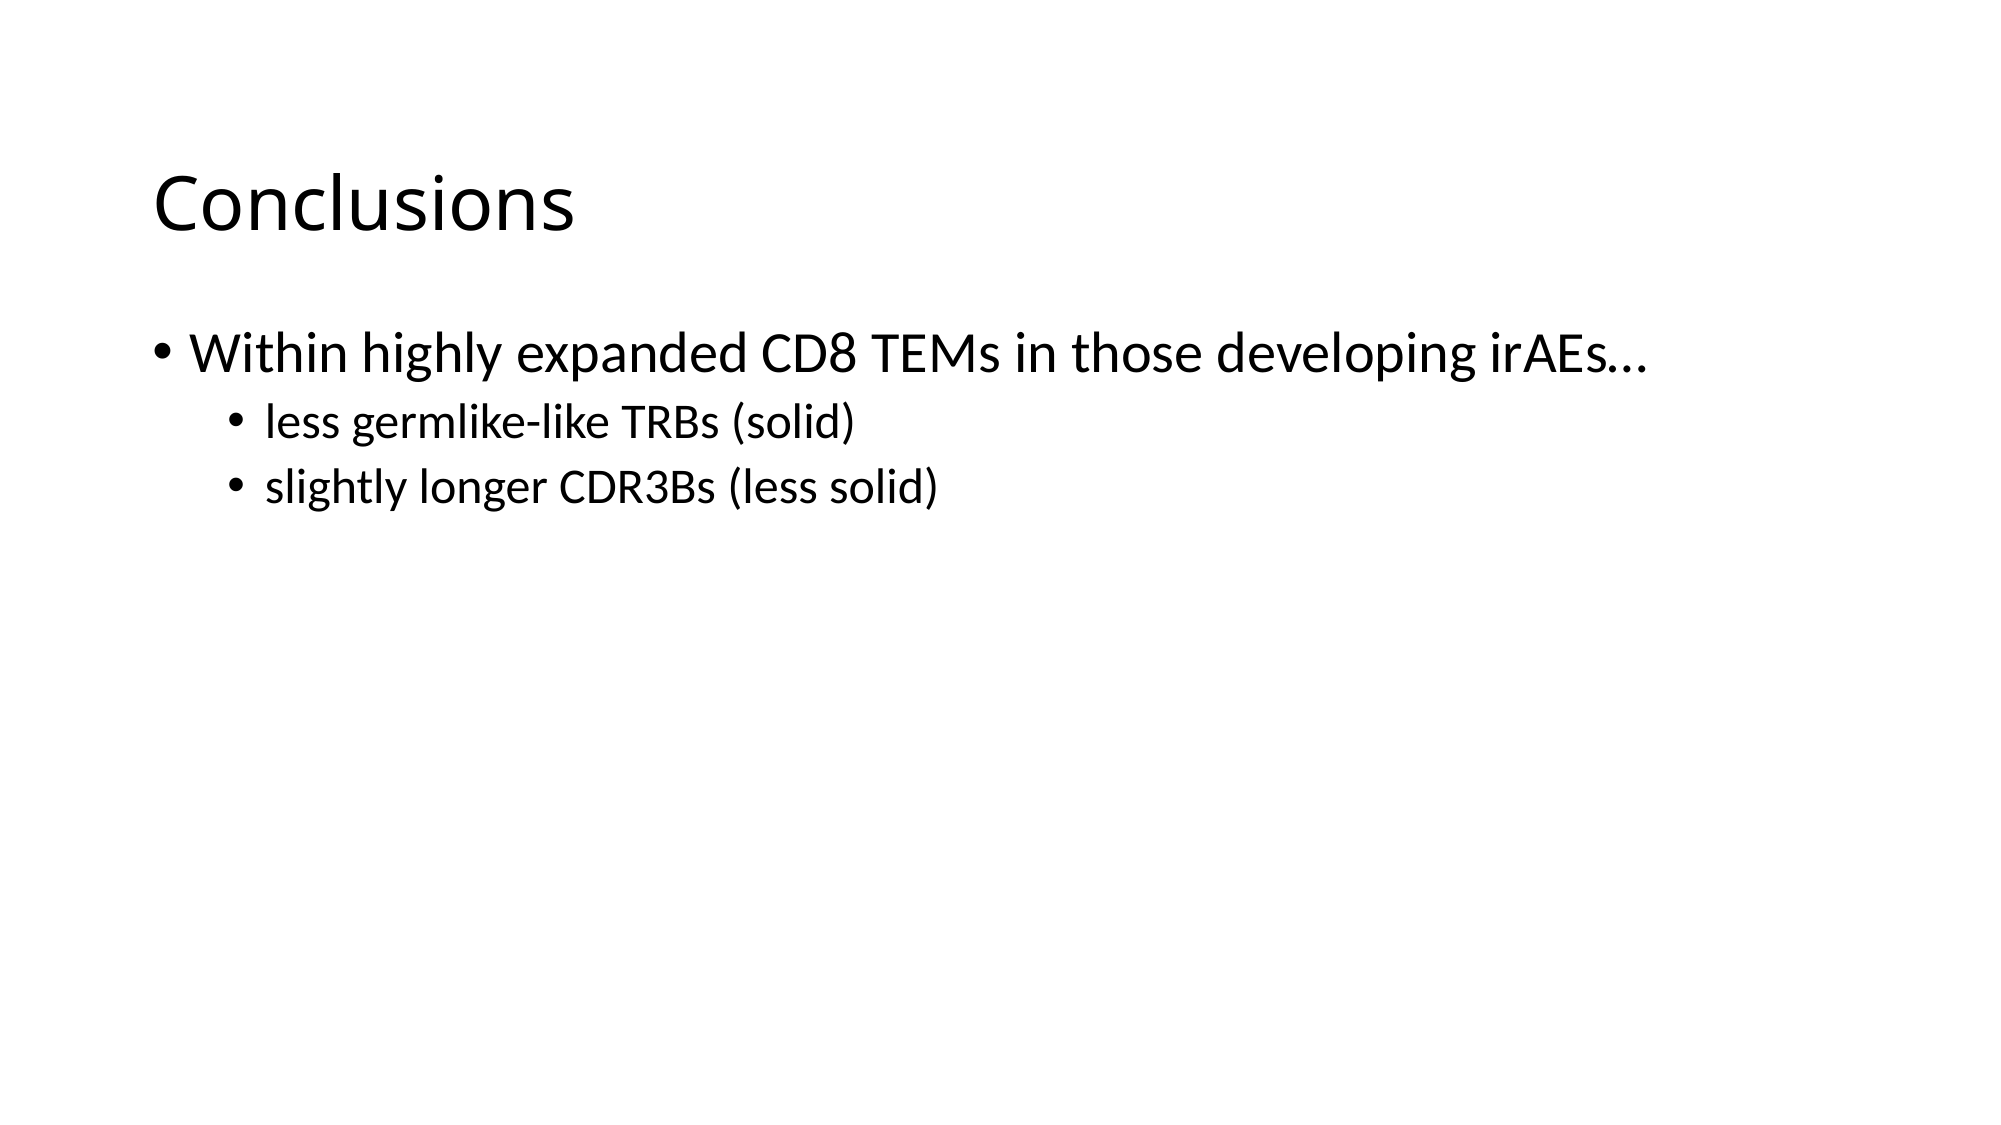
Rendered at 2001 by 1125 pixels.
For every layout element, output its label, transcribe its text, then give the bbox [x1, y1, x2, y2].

list Within highly expanded CD8 TEMs in those developing irAEs… less germlike-like TRBs (solid) slightly longer CDR3Bs (less solid) [137, 314, 1863, 1074]
title Conclusions [137, 97, 1863, 314]
